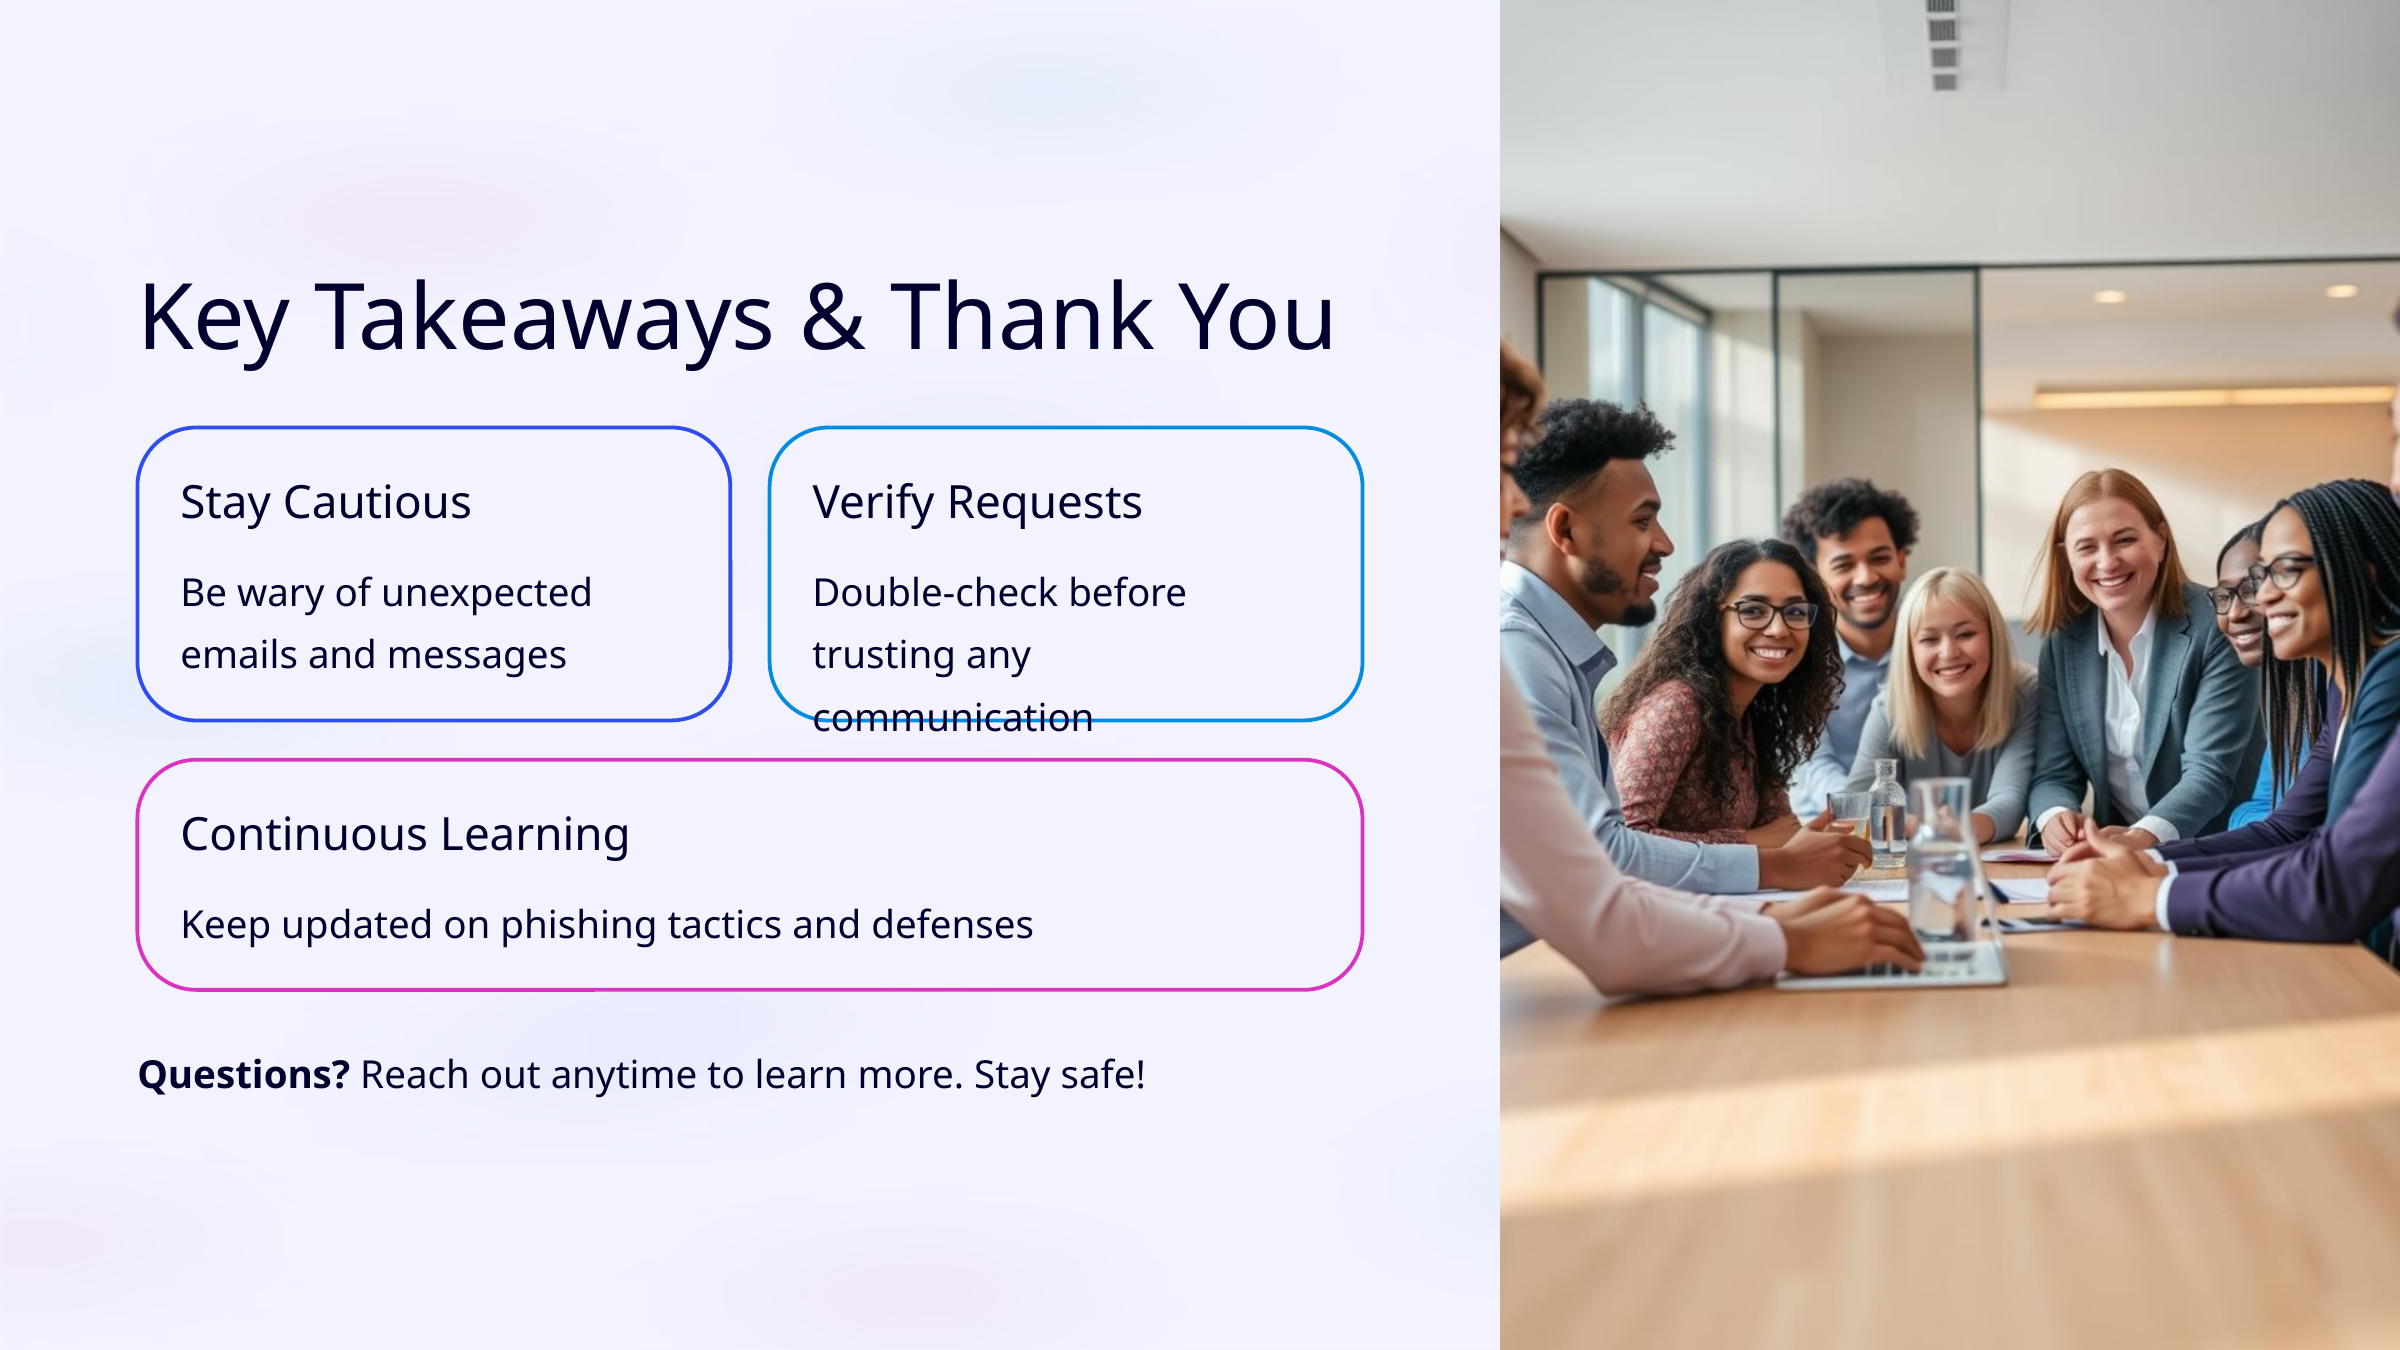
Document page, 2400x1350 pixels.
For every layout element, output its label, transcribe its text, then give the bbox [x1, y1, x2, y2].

text_box Verify Requests [812, 470, 1275, 529]
text_box [137, 427, 731, 721]
text_box Double-check before trusting any communication [812, 551, 1320, 678]
text_box [137, 759, 1363, 990]
picture [1499, 0, 2400, 1350]
text_box Continuous Learning [180, 802, 643, 861]
text_box Keep updated on phishing tactics and defenses [180, 883, 1320, 947]
text_box Key Takeaways & Thank You [137, 253, 1336, 369]
text_box Questions? Reach out anytime to learn more. Stay safe! [137, 1033, 1363, 1097]
text_box Be wary of unexpected emails and messages [180, 551, 688, 678]
text_box [769, 427, 1363, 721]
text_box Stay Cautious [180, 470, 643, 529]
